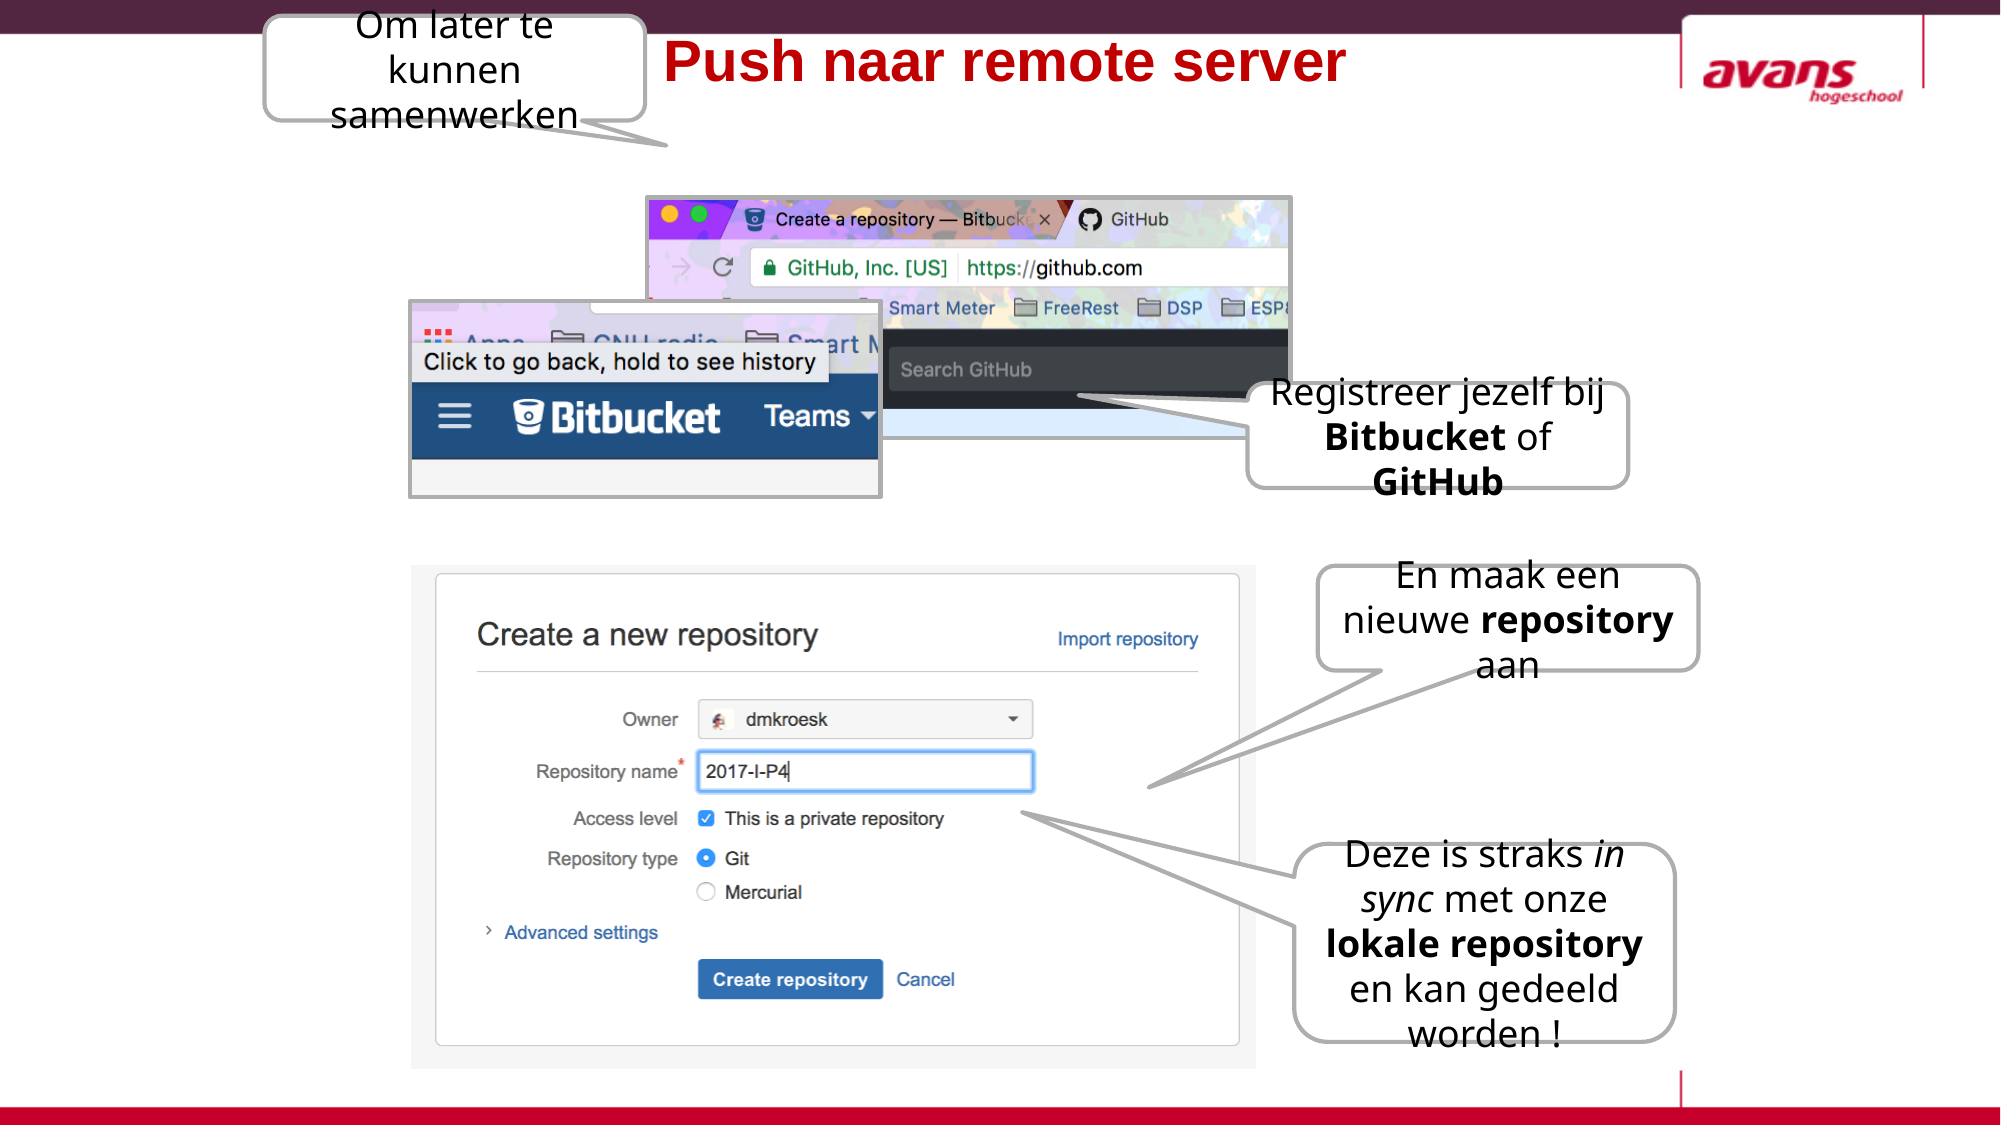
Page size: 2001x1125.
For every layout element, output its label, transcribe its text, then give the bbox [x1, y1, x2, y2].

text_box Om later te kunnen samenwerken [262, 13, 669, 148]
text_box En maak een nieuwe repository aan [1260, 563, 1701, 750]
picture [0, 0, 2001, 1125]
text_box Deze is straks in sync met onze lokale repository en kan gedeeld worden ! [1260, 841, 1678, 1044]
text_box Registreer jezelf bij Bitbucket of GitHub [1245, 381, 1631, 491]
title Push naar remote server [648, 15, 1723, 204]
